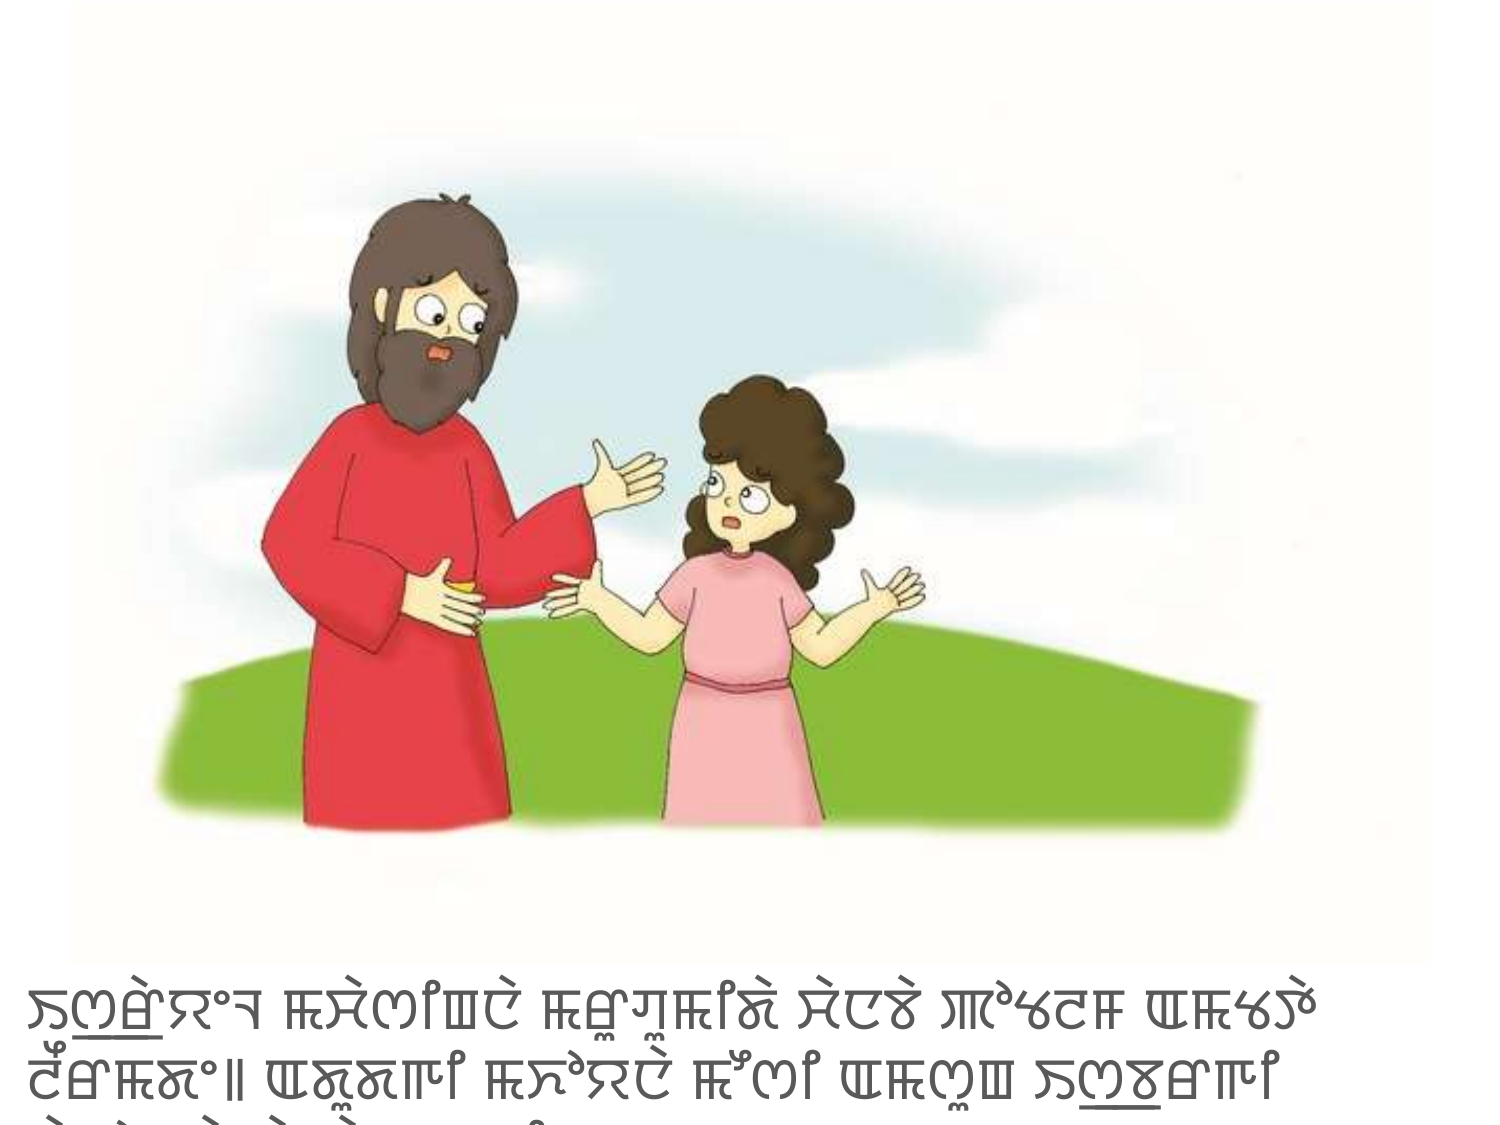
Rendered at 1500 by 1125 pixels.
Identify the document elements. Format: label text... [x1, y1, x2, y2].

picture [69, 1, 1431, 965]
text_box ꯏꯁ꯭ꯔꯥꯌꯦꯜ ꯃꯆꯥꯁꯤꯡꯅꯥ ꯃꯔꯨꯚꯨꯃꯤꯗꯥ ꯆꯥꯅꯕꯥ ꯄꯣꯠꯂꯝ ꯑꯃꯠꯇꯥ ꯂꯩꯔꯃꯗꯦ꯫ ꯑꯗꯨꯗꯒꯤ ꯃꯈꯣꯌꯅꯥ ꯃꯧꯁꯤ ꯑꯃꯁꯨꯡ ꯏꯁ꯭ꯕꯔꯒꯤ ꯃꯥꯌꯣꯛꯇꯥ ꯋꯥ ꯉꯥꯡꯂꯝꯃꯤ꯫ [11, 964, 1483, 1125]
